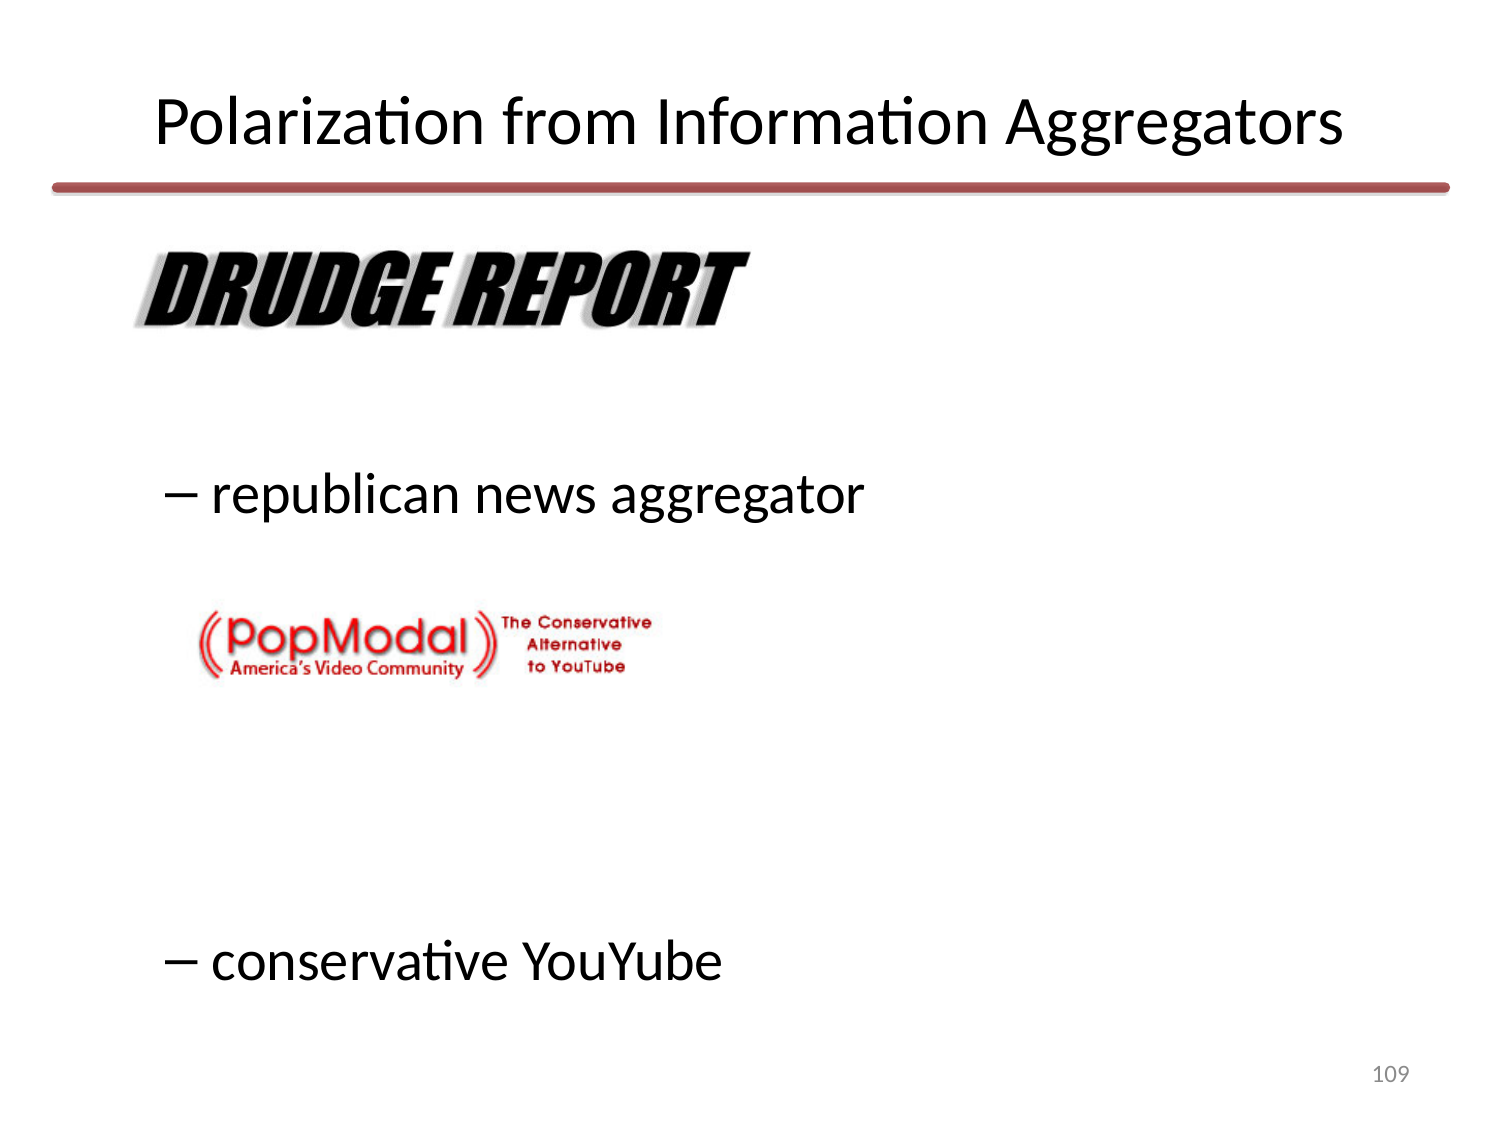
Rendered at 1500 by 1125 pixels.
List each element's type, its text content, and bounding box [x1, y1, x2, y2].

picture [162, 587, 698, 701]
list republican news aggregator conservative YouYube [75, 262, 1425, 1005]
slide_number 109 [1074, 1042, 1425, 1103]
picture [99, 237, 825, 340]
title Polarization from Information Aggregators [75, 45, 1425, 188]
